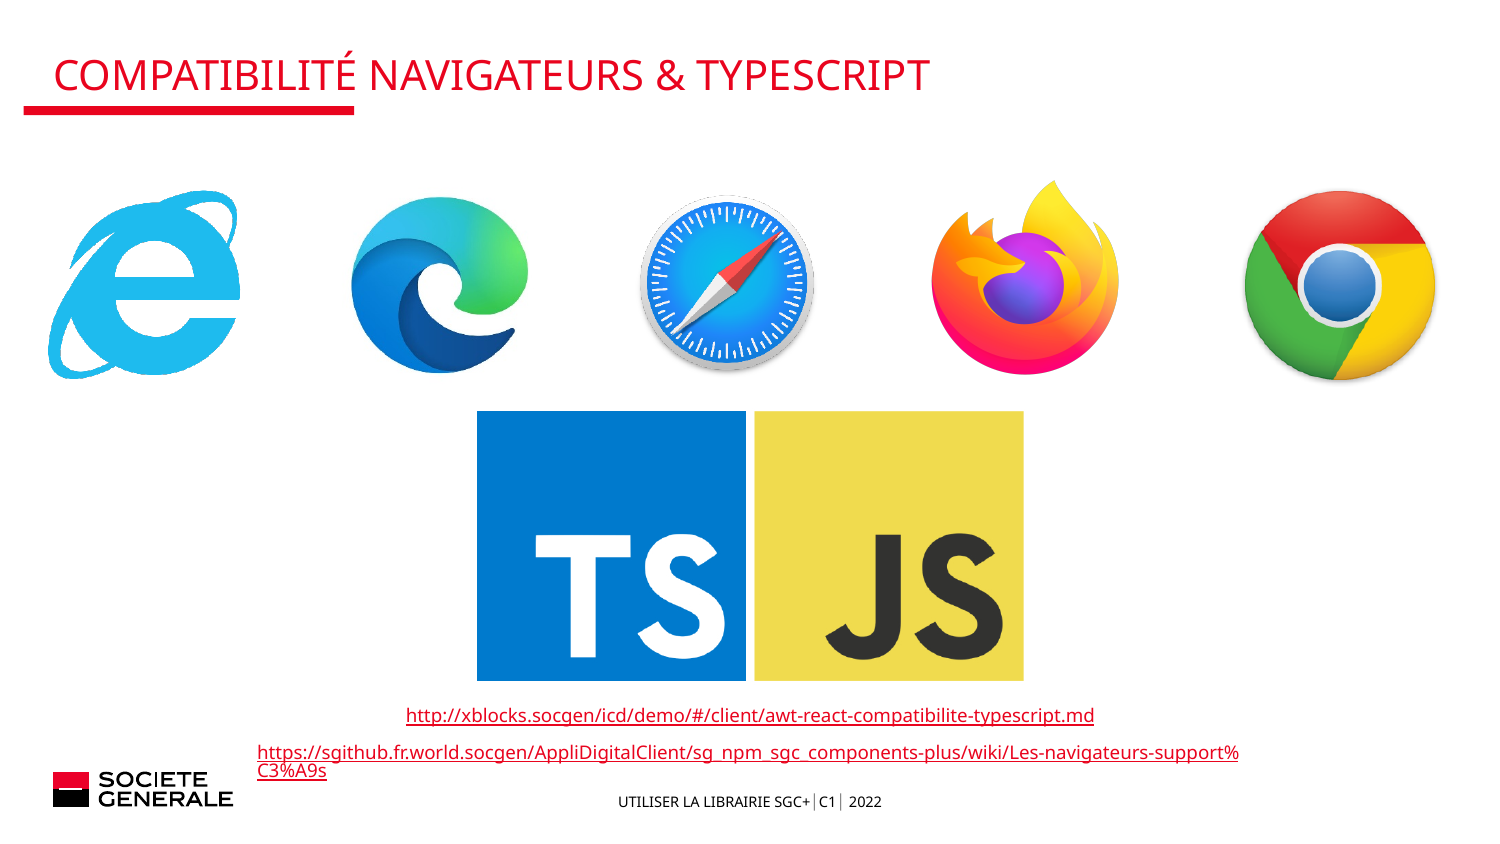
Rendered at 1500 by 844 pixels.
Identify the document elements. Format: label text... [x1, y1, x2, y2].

picture [275, 175, 603, 394]
picture [1231, 177, 1448, 393]
title compatibilité navigateurs & typescript [53, 58, 1448, 98]
text_box https://sgithub.fr.world.socgen/AppliDigitalClient/sg_npm_sgc_components-plus/wiki/Les-navigateurs-support%C3%A9s [242, 737, 1258, 774]
picture [634, 195, 819, 378]
text_box http://xblocks.socgen/icd/demo/#/client/awt-react-compatibilite-typescript.md [242, 696, 1258, 737]
picture [43, 186, 244, 383]
picture [850, 179, 1199, 376]
picture [468, 402, 1032, 689]
